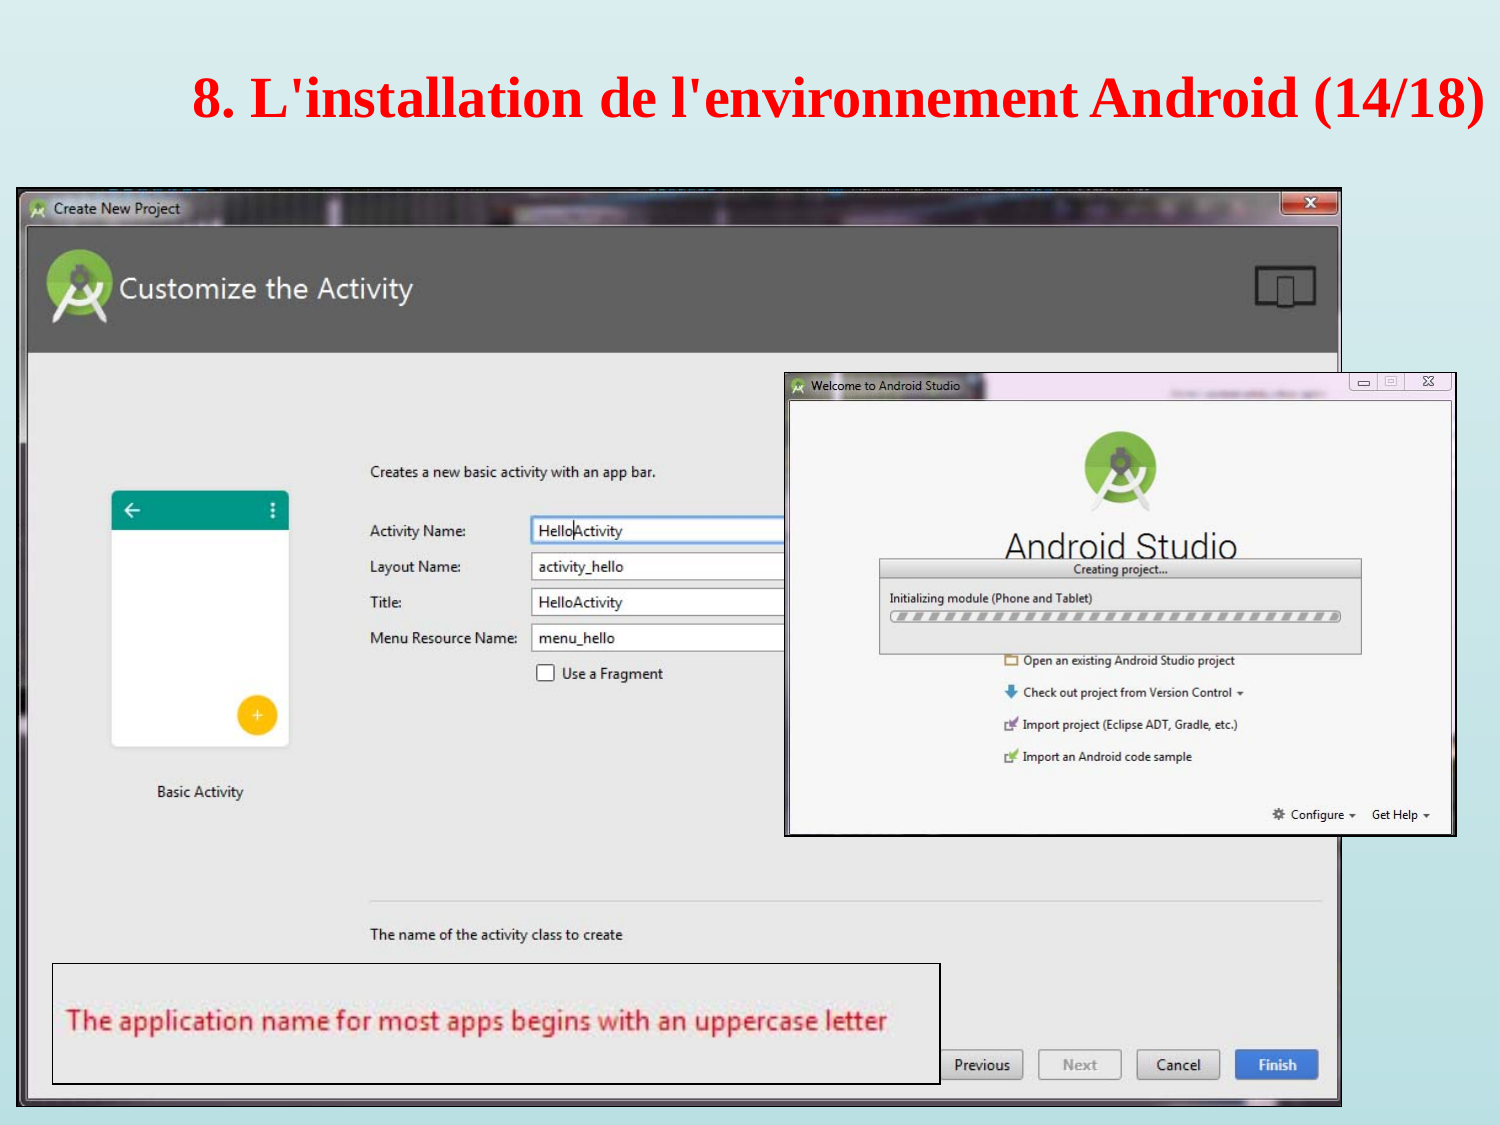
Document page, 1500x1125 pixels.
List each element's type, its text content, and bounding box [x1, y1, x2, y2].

text_box 8. L'installation de l'environnement Android (14/18) [177, 52, 1500, 137]
picture [17, 188, 1456, 1106]
